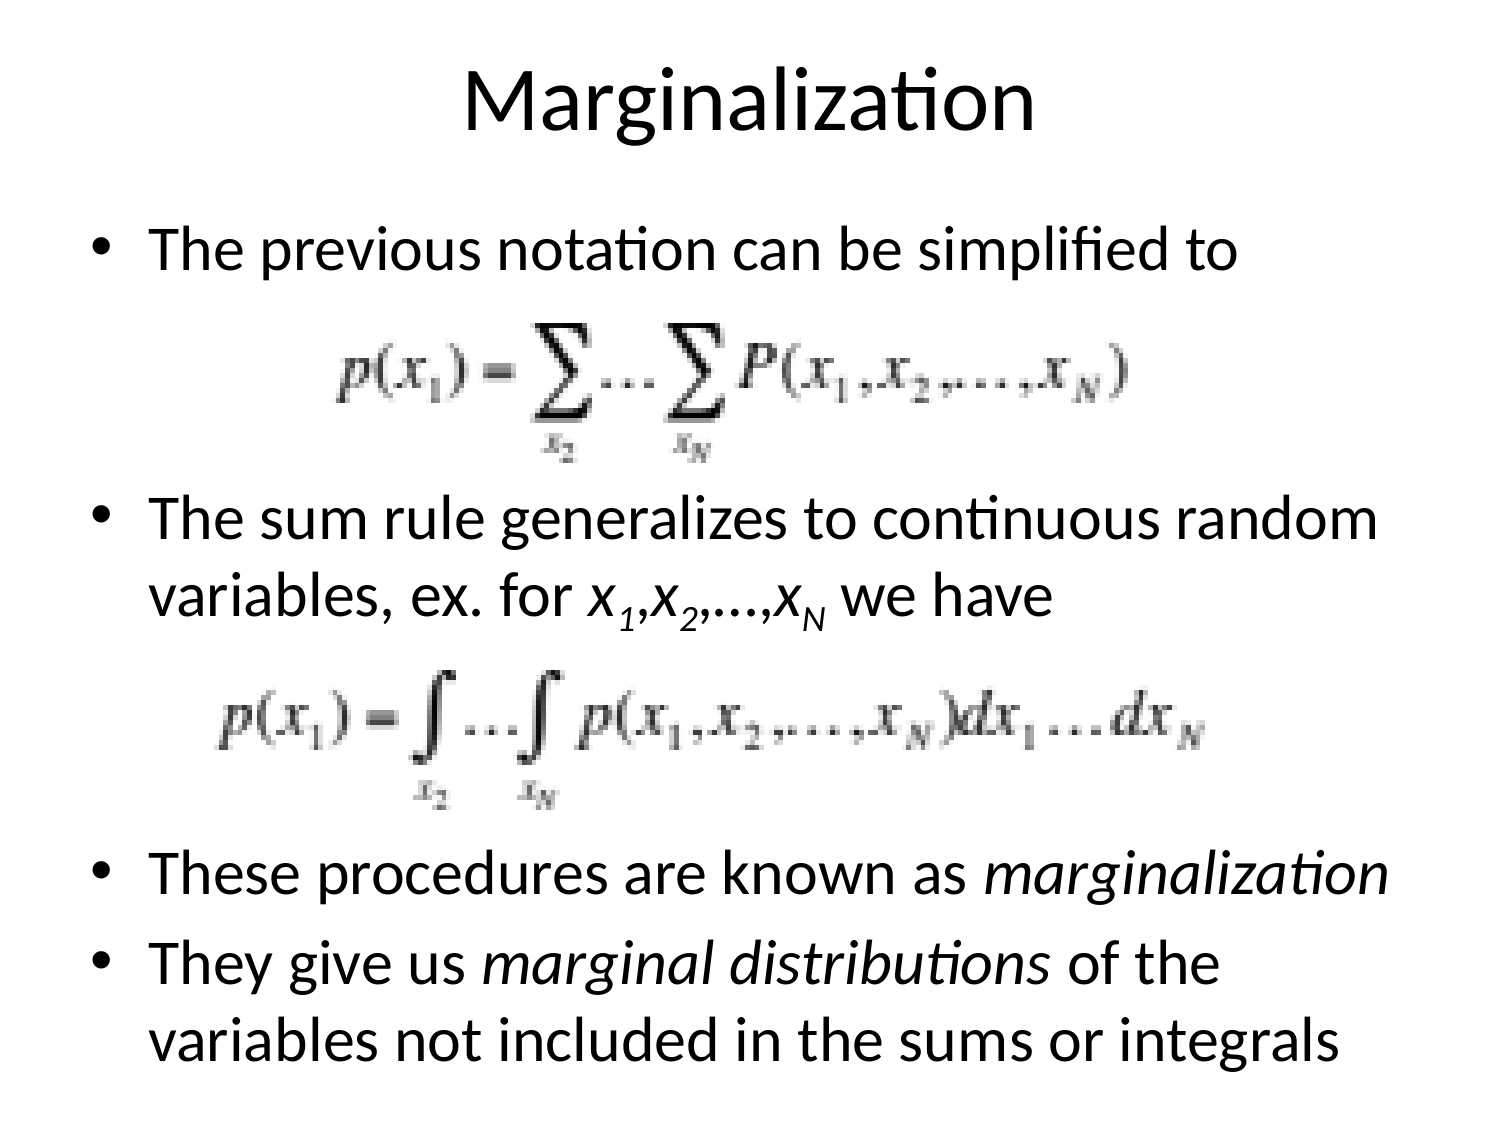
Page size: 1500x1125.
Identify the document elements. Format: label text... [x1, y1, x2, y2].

title Marginalization [75, 0, 1425, 188]
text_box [322, 312, 1129, 464]
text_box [205, 660, 1206, 811]
list The previous notation can be simplified to The sum rule generalizes to continuous random variables, ex. for x1,x2,…,xN we have These procedures are known as marginalization They give us marginal distributions of the variables not included in the sums or integrals [75, 199, 1425, 1100]
